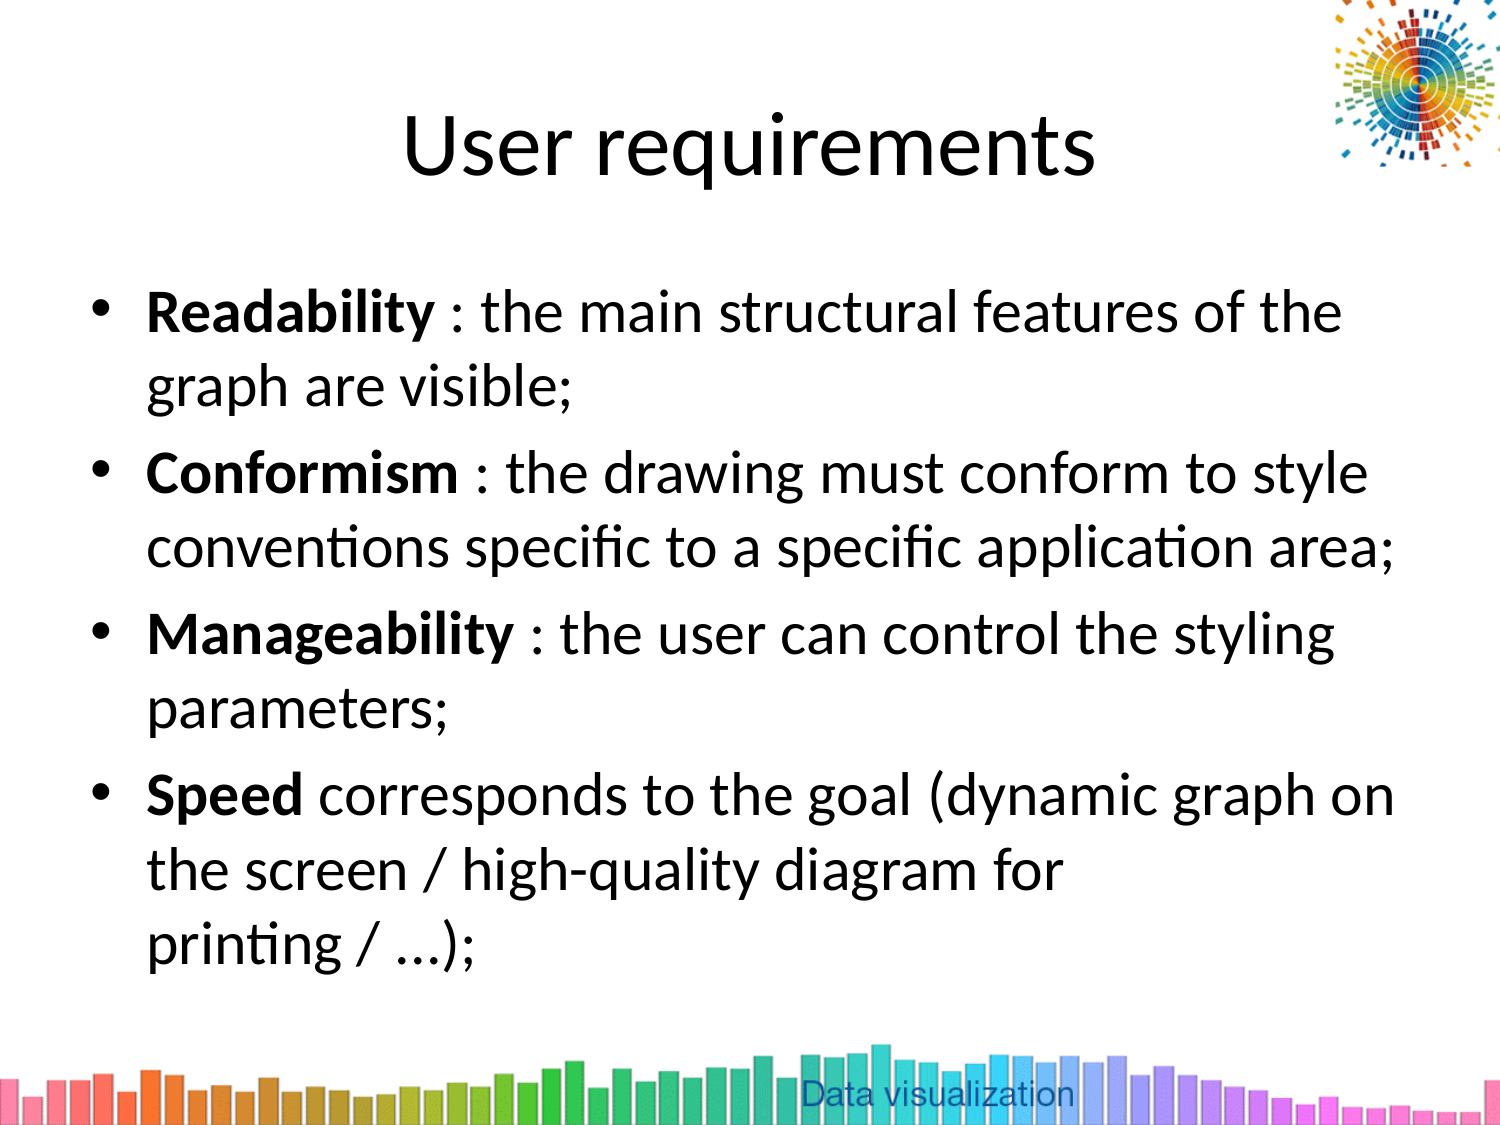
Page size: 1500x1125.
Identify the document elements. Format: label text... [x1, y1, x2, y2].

list Readability : the main structural features of the graph are visible; Conformism : the drawing must conform to style conventions specific to a specific application area; Manageability : the user can control the styling parameters; Speed corresponds to the goal (dynamic graph on the screen / high-quality diagram for printing / ...); [75, 262, 1425, 1005]
picture [0, 0, 1500, 1125]
title User requirements [75, 45, 1425, 233]
